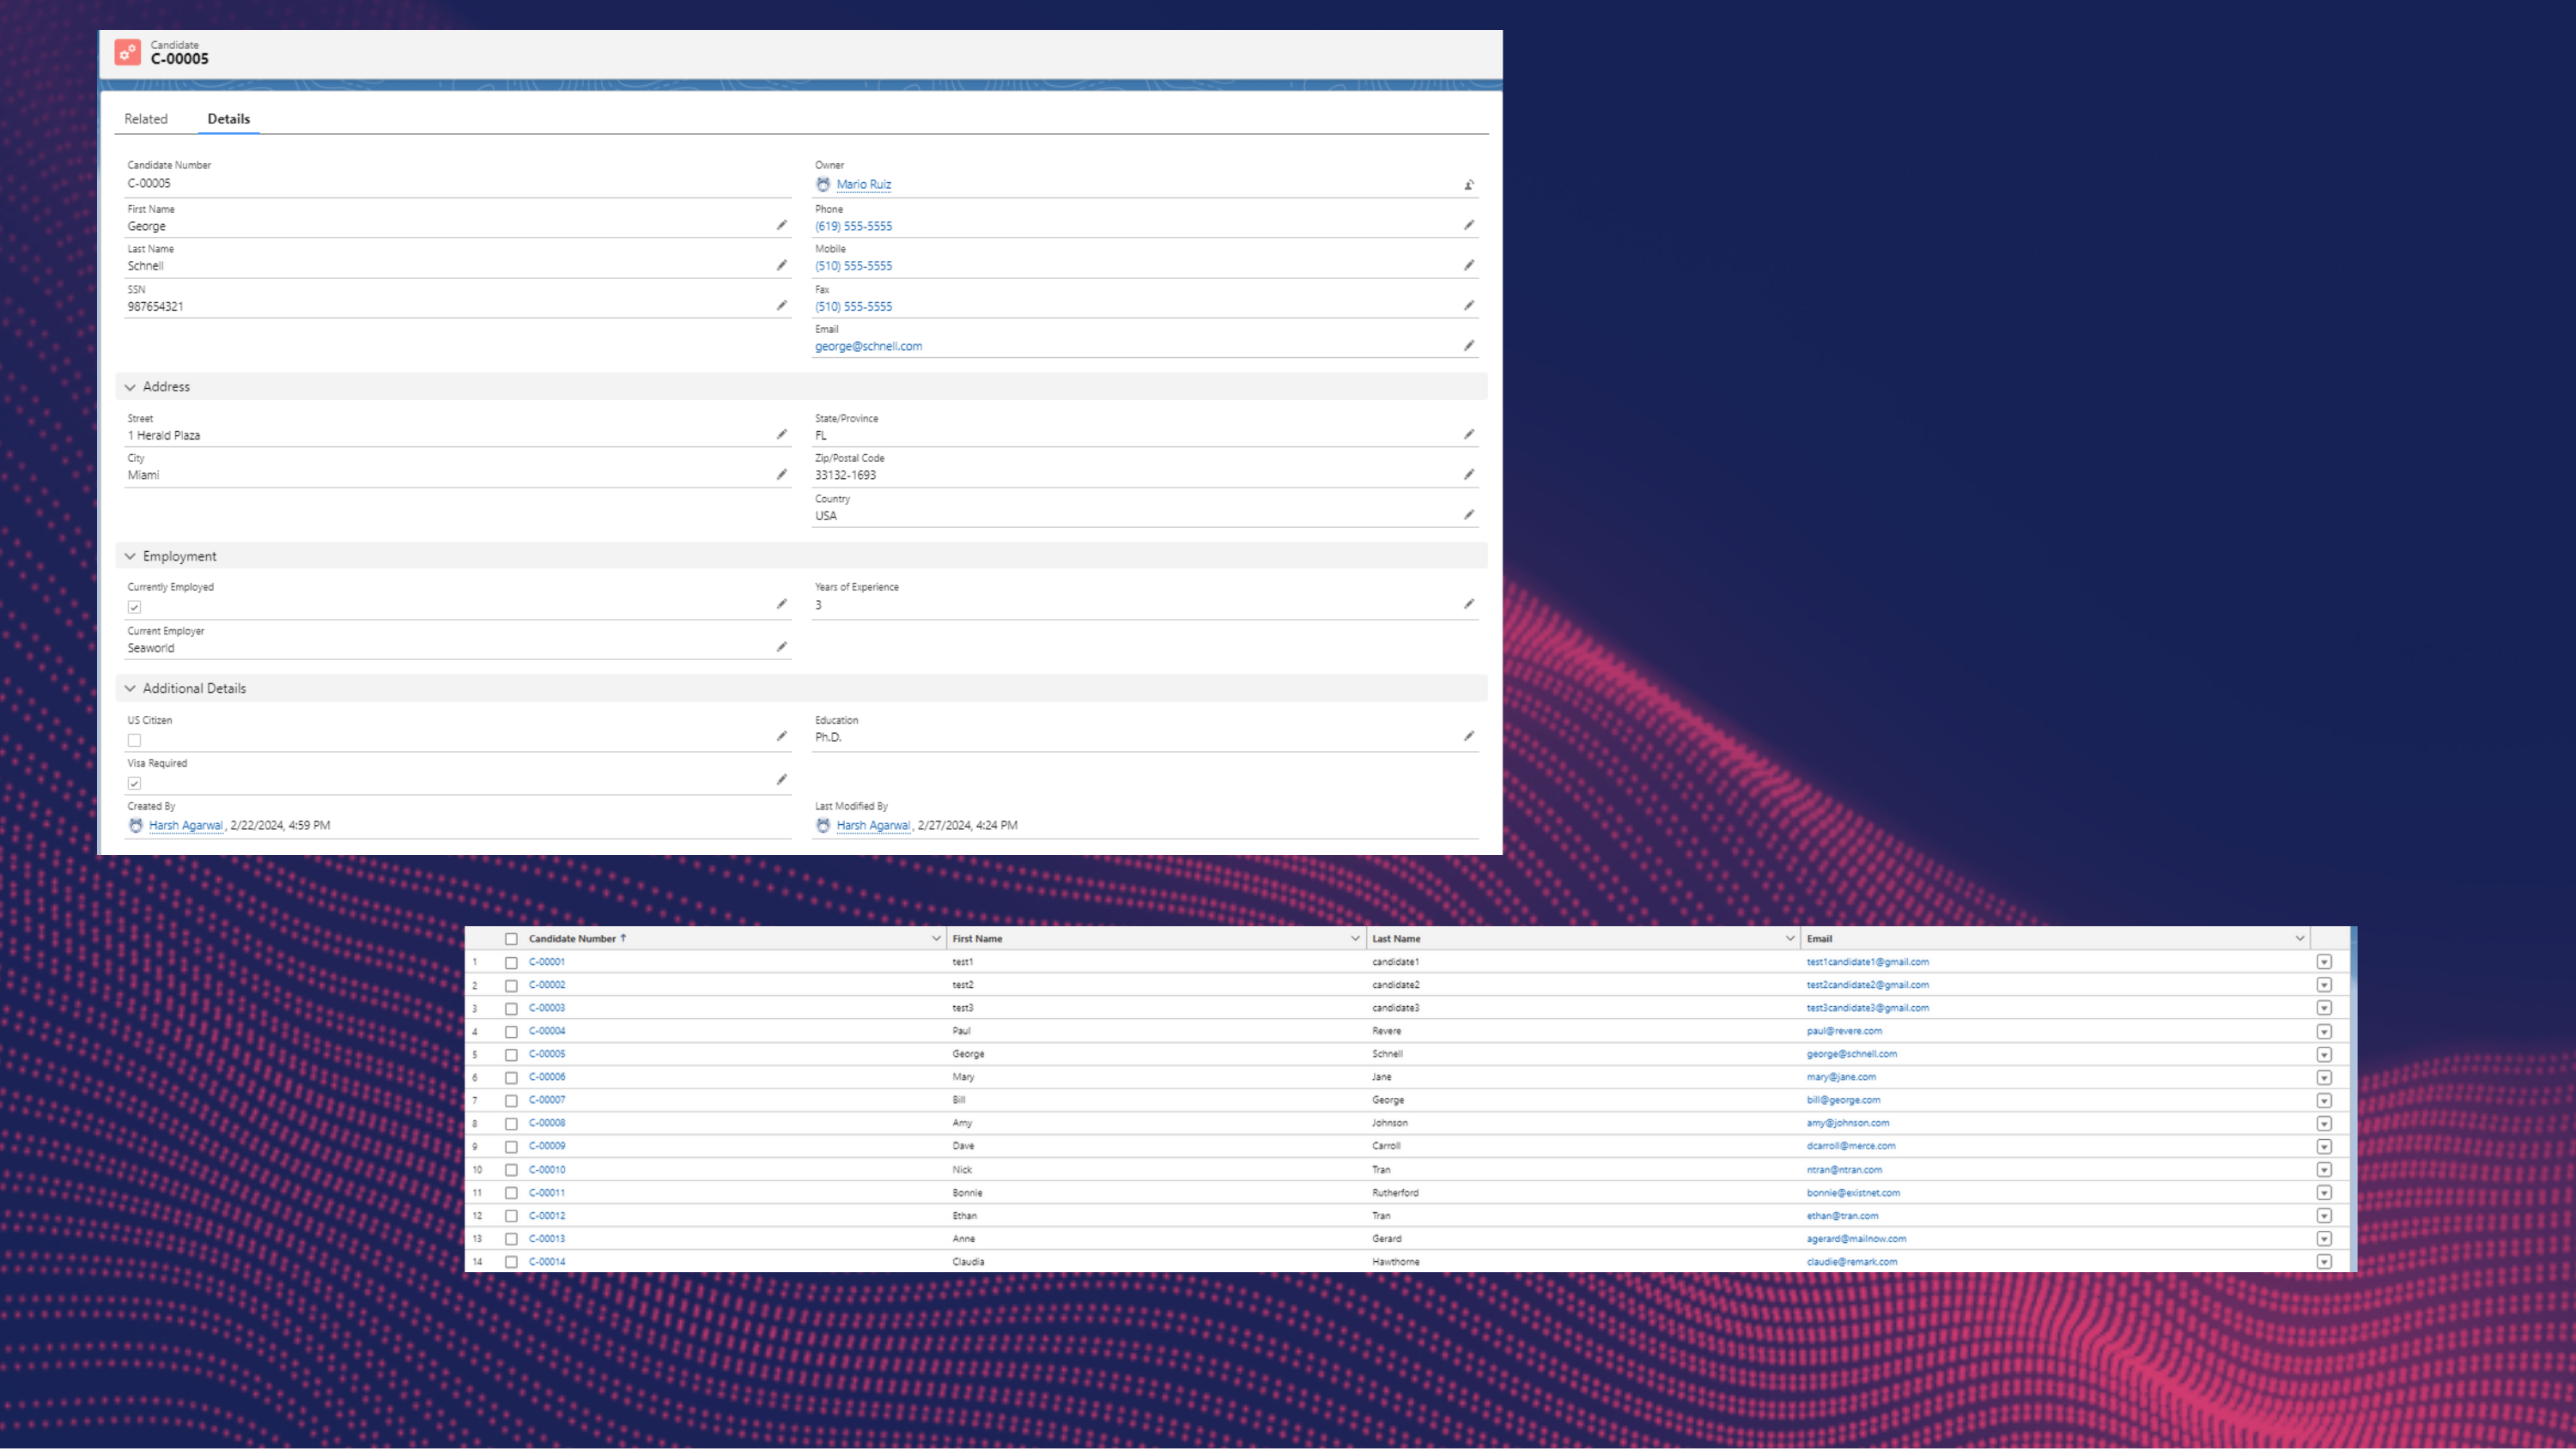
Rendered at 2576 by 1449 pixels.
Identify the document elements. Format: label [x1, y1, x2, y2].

text_box [465, 926, 2358, 1272]
text_box [0, 0, 2576, 1449]
text_box [97, 30, 1504, 855]
